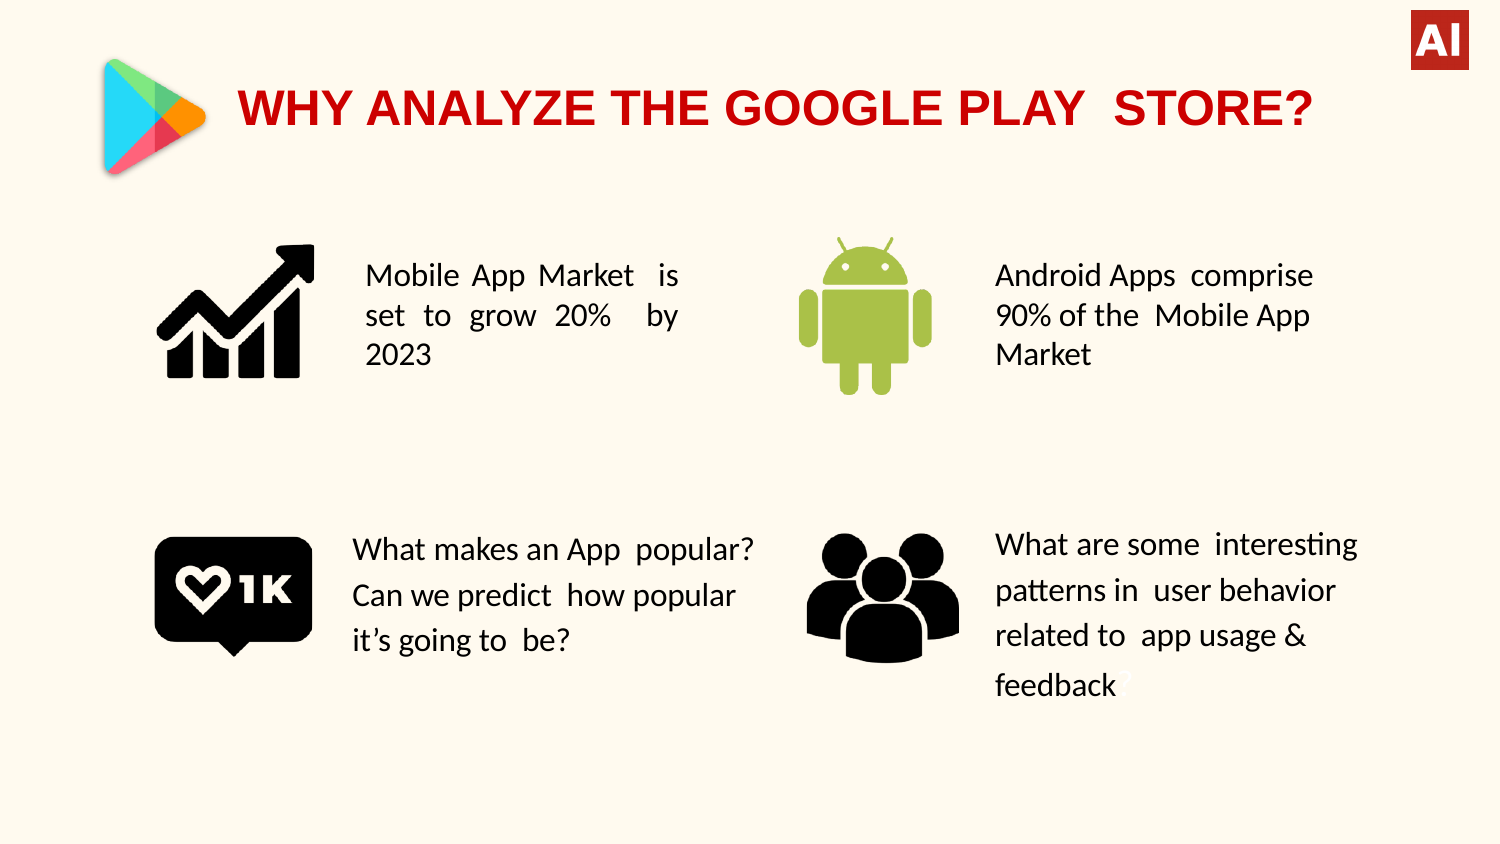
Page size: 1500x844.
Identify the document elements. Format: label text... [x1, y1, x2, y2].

text_box What are some interesting patterns in user behavior related to app usage & feedback? [992, 514, 1391, 705]
text_box [154, 517, 313, 676]
picture [1411, 10, 1469, 70]
text_box [786, 237, 944, 395]
text_box [806, 521, 959, 675]
title WHY ANALYZE THE GOOGLE PLAY STORE? [235, 73, 1391, 217]
text_box [156, 232, 315, 390]
text_box Mobile App Market is set to grow 20% by 2023 [363, 250, 680, 373]
text_box What makes an App popular? Can we predict how popular it’s going to be? [350, 519, 761, 658]
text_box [88, 52, 222, 186]
text_box Android Apps comprise 90% of the Mobile App Market [992, 250, 1339, 373]
